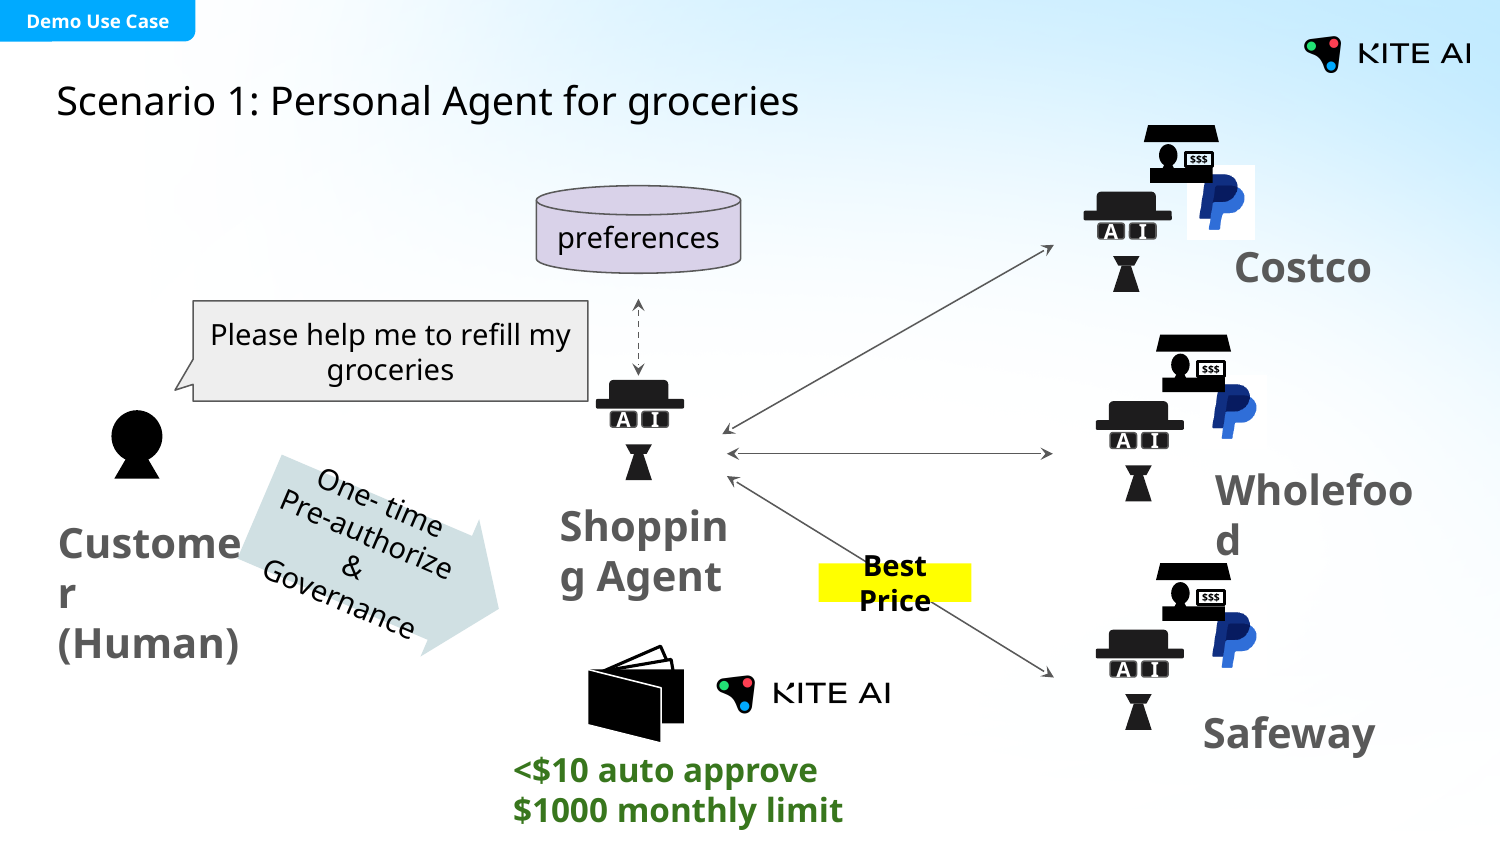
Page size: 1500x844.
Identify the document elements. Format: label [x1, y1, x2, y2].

text_box [1143, 124, 1220, 184]
picture [1199, 374, 1268, 449]
text_box [1155, 563, 1232, 622]
text_box [1095, 629, 1185, 731]
picture [705, 668, 900, 722]
text_box [595, 379, 685, 481]
text_box [0, 0, 1500, 844]
text_box [0, 0, 196, 42]
text_box [1083, 191, 1172, 293]
text_box [721, 244, 1055, 435]
picture [1199, 603, 1268, 678]
text_box [587, 645, 685, 744]
text_box [1095, 400, 1185, 502]
text_box [726, 475, 1055, 678]
text_box [111, 409, 163, 479]
picture [1187, 165, 1256, 240]
text_box [1155, 334, 1232, 393]
